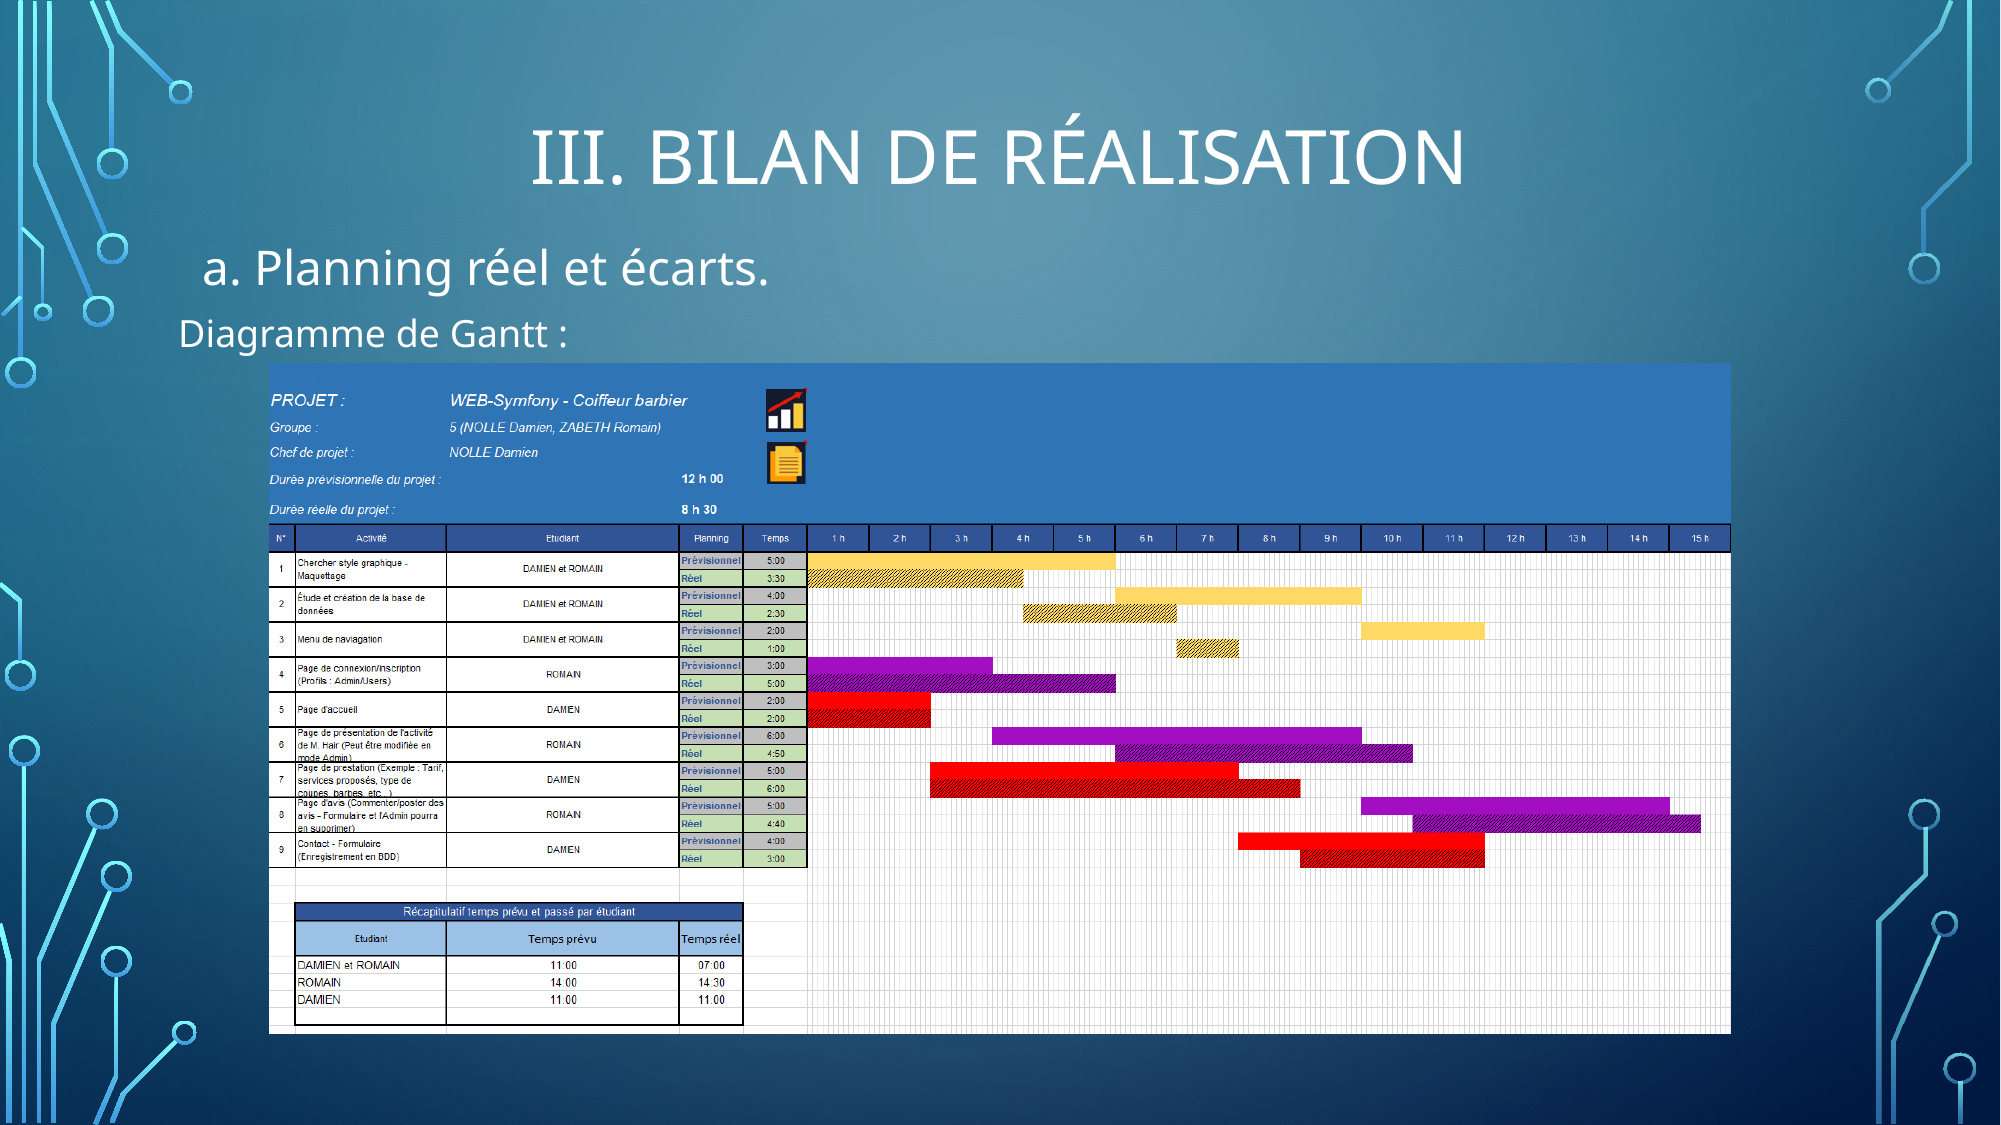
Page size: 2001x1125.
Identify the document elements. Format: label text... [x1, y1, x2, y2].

list a. Planning réel et écarts. [187, 218, 1813, 304]
picture [269, 363, 1731, 1034]
title III. Bilan de réalisation [187, 101, 1813, 218]
text_box Diagramme de Gantt : [163, 303, 584, 363]
